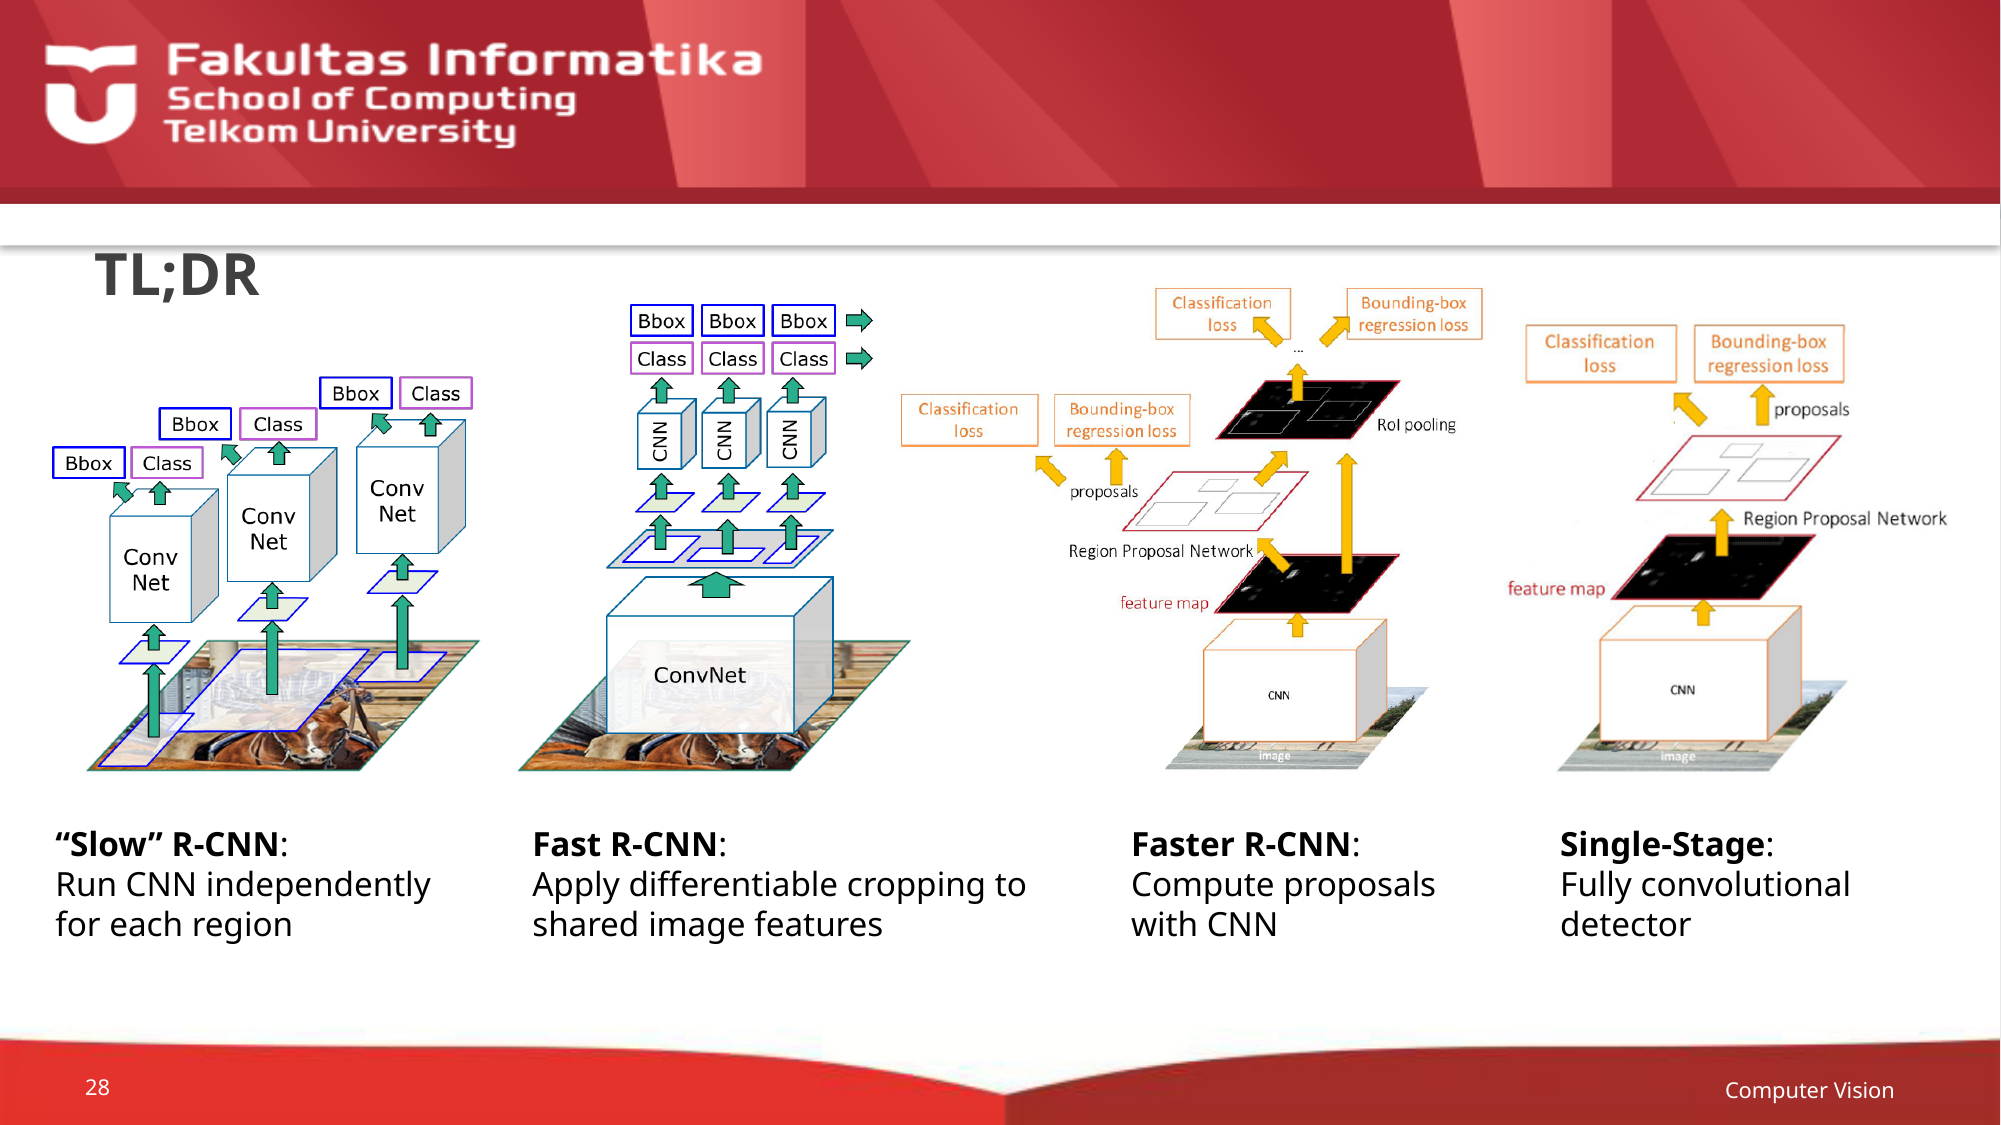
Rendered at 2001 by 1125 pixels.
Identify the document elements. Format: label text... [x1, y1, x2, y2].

slide_number 28 [85, 1058, 164, 1119]
title TL;DR [79, 219, 1901, 325]
text_box Faster R-CNN: Compute proposals with CNN [1116, 816, 1504, 951]
list Computer Vision [1185, 1058, 1911, 1119]
picture [0, 0, 2001, 1125]
picture [512, 282, 1959, 776]
text_box Fast R-CNN: Apply differentiable cropping to shared image features [517, 816, 1052, 951]
text_box “Slow” R-CNN: Run CNN independently for each region [40, 816, 473, 951]
picture [52, 375, 485, 776]
text_box Single-Stage: Fully convolutional detector [1545, 816, 1912, 951]
